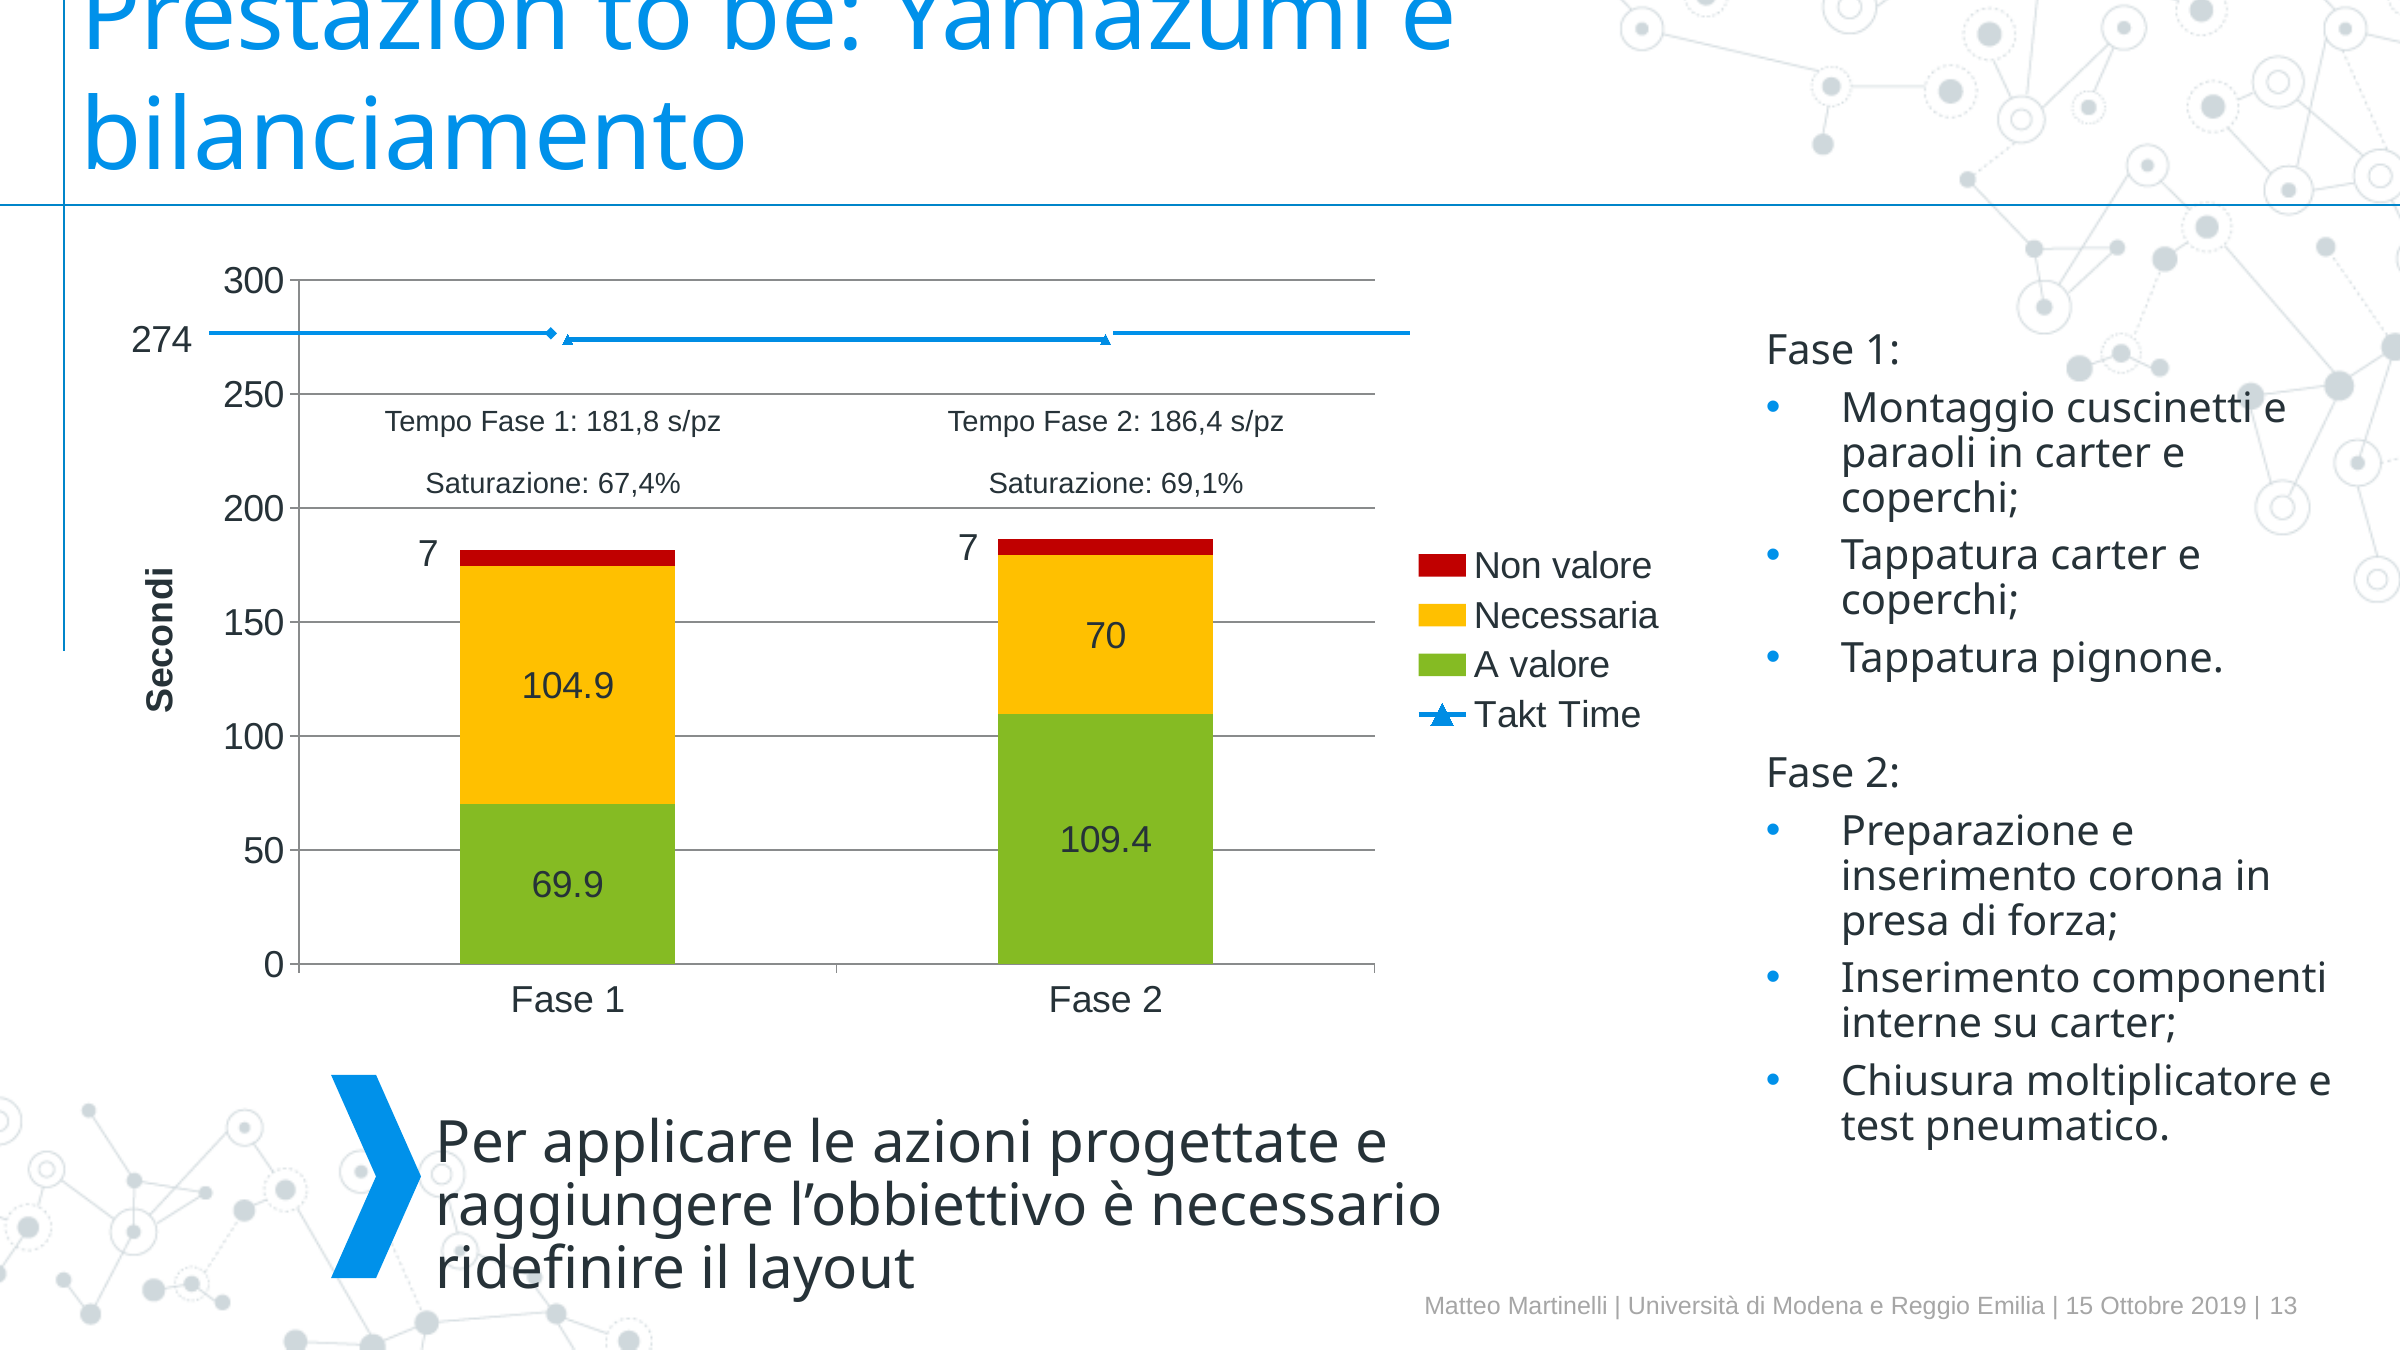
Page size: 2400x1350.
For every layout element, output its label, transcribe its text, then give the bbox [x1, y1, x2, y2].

text_box Fase 1: Montaggio cuscinetti e paraoli in carter e coperchi; Tappatura carter e coperchi; Tappatura pignone. Fase 2: Preparazione e inserimento corona in presa di forza; Inserimento componenti interne su carter; Chiusura moltiplicatore e test pneumatico. [1751, 321, 2355, 1157]
picture [66, 0, 2400, 203]
chart [99, 242, 1684, 1037]
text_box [330, 1074, 1684, 1279]
picture [0, 207, 2400, 1350]
title Prestazion to be: Yamazumi e bilanciamento [65, 20, 2053, 204]
picture [0, 0, 62, 203]
